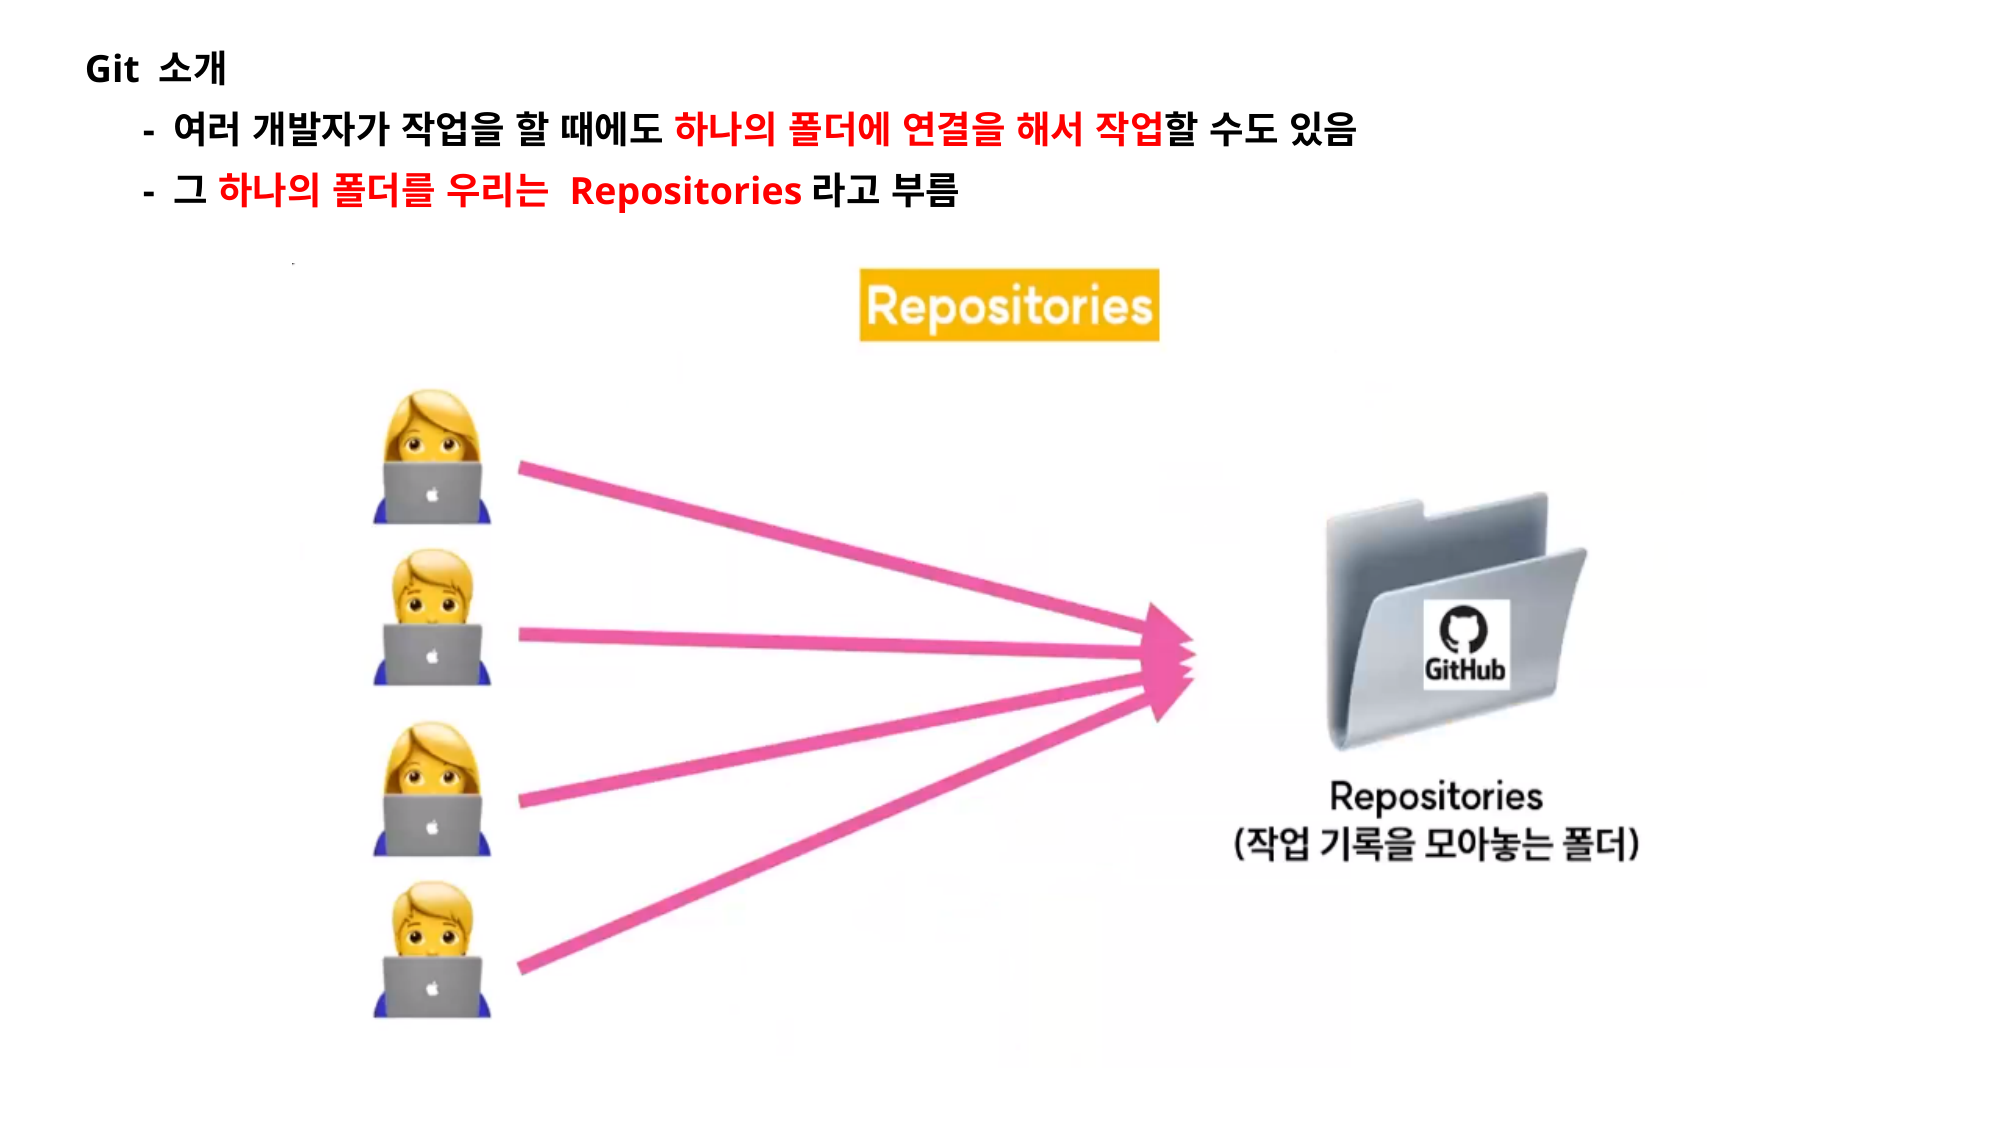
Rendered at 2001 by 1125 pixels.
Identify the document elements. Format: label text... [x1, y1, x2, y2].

text_box - 여러 개발자가 작업을 할 때에도 하나의 폴더에 연결을 해서 작업할 수도 있음 [128, 98, 1772, 159]
text_box Git 소개 [70, 38, 873, 98]
picture [292, 263, 1708, 1068]
text_box - 그 하나의 폴더를 우리는 Repositories라고 부름 [128, 159, 1772, 219]
